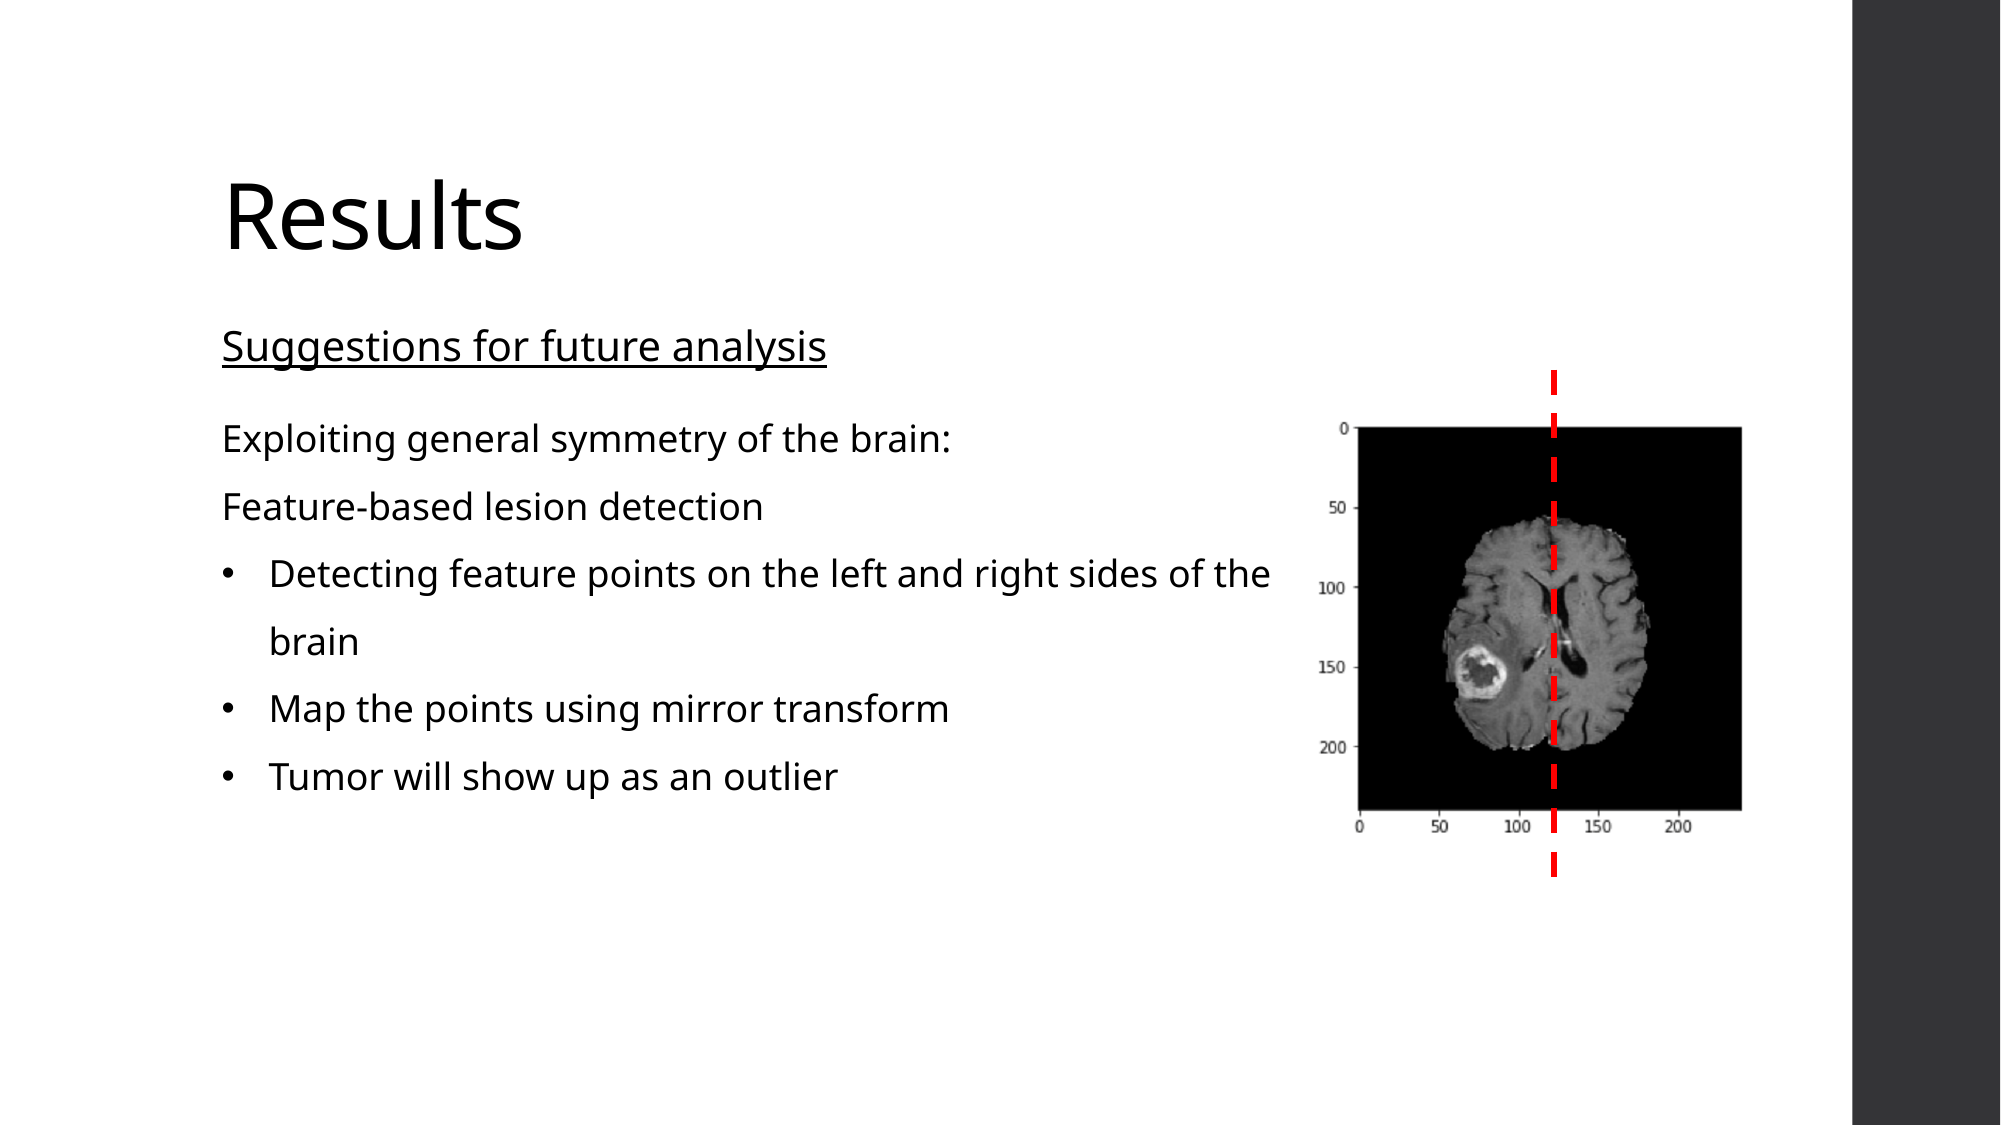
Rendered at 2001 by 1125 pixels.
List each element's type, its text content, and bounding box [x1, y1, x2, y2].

text_box Suggestions for future analysis Exploiting general symmetry of the brain: Feature-based lesion detection Detecting feature points on the left and right sides of the brain Map the points using mirror transform Tumor will show up as an outlier [206, 312, 1354, 895]
title Results [206, 60, 1797, 278]
picture [1308, 411, 1553, 846]
picture [1555, 411, 1760, 846]
